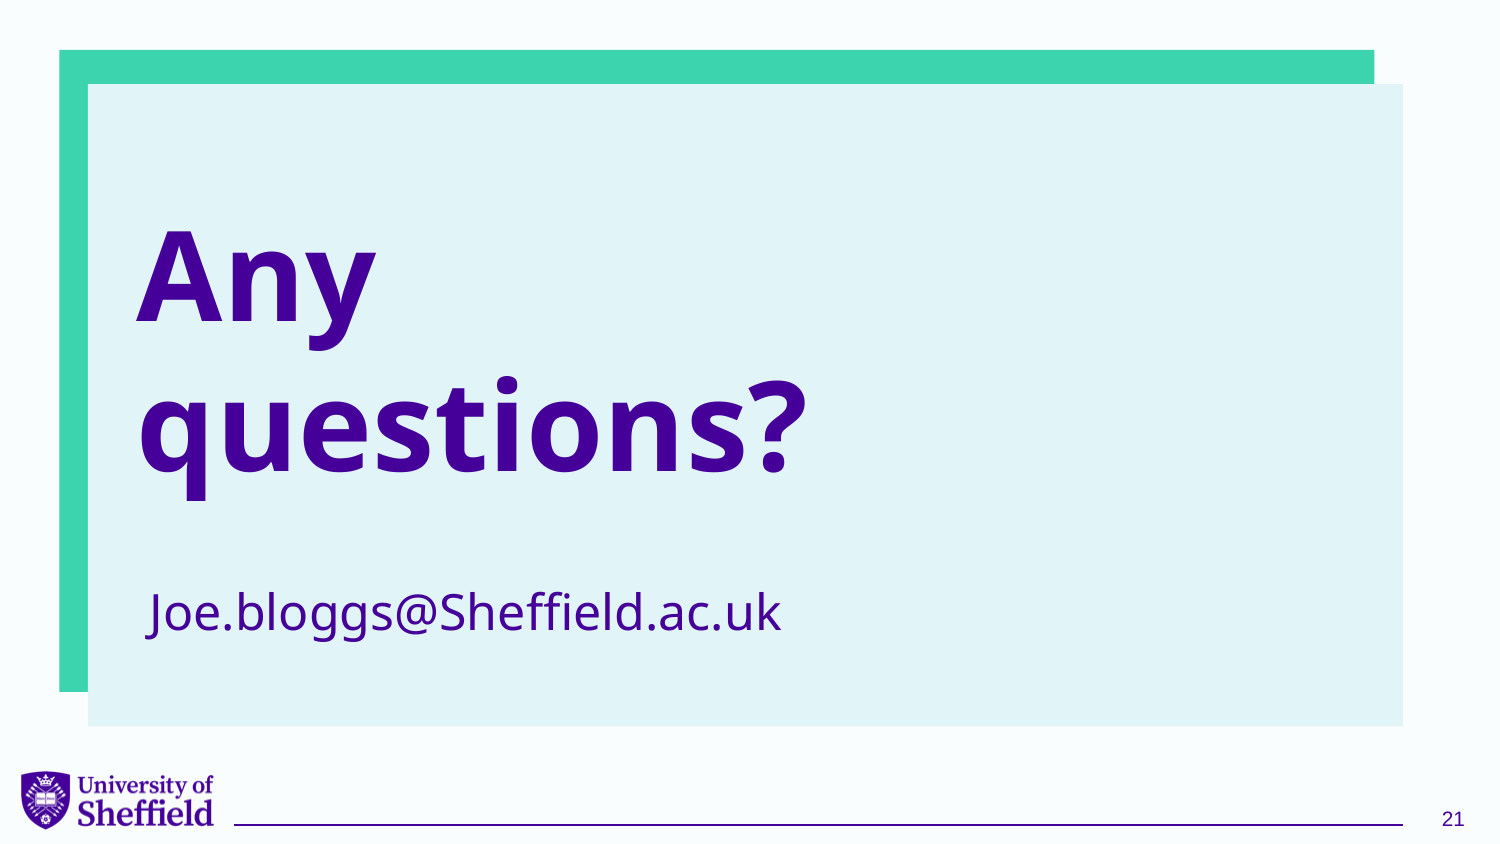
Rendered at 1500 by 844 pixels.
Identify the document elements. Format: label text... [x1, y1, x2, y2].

slide_number 21 [1402, 786, 1480, 844]
title Any questions? [121, 181, 887, 533]
picture [21, 771, 214, 830]
list Joe.bloggs@Sheffield.ac.uk [121, 556, 1339, 656]
